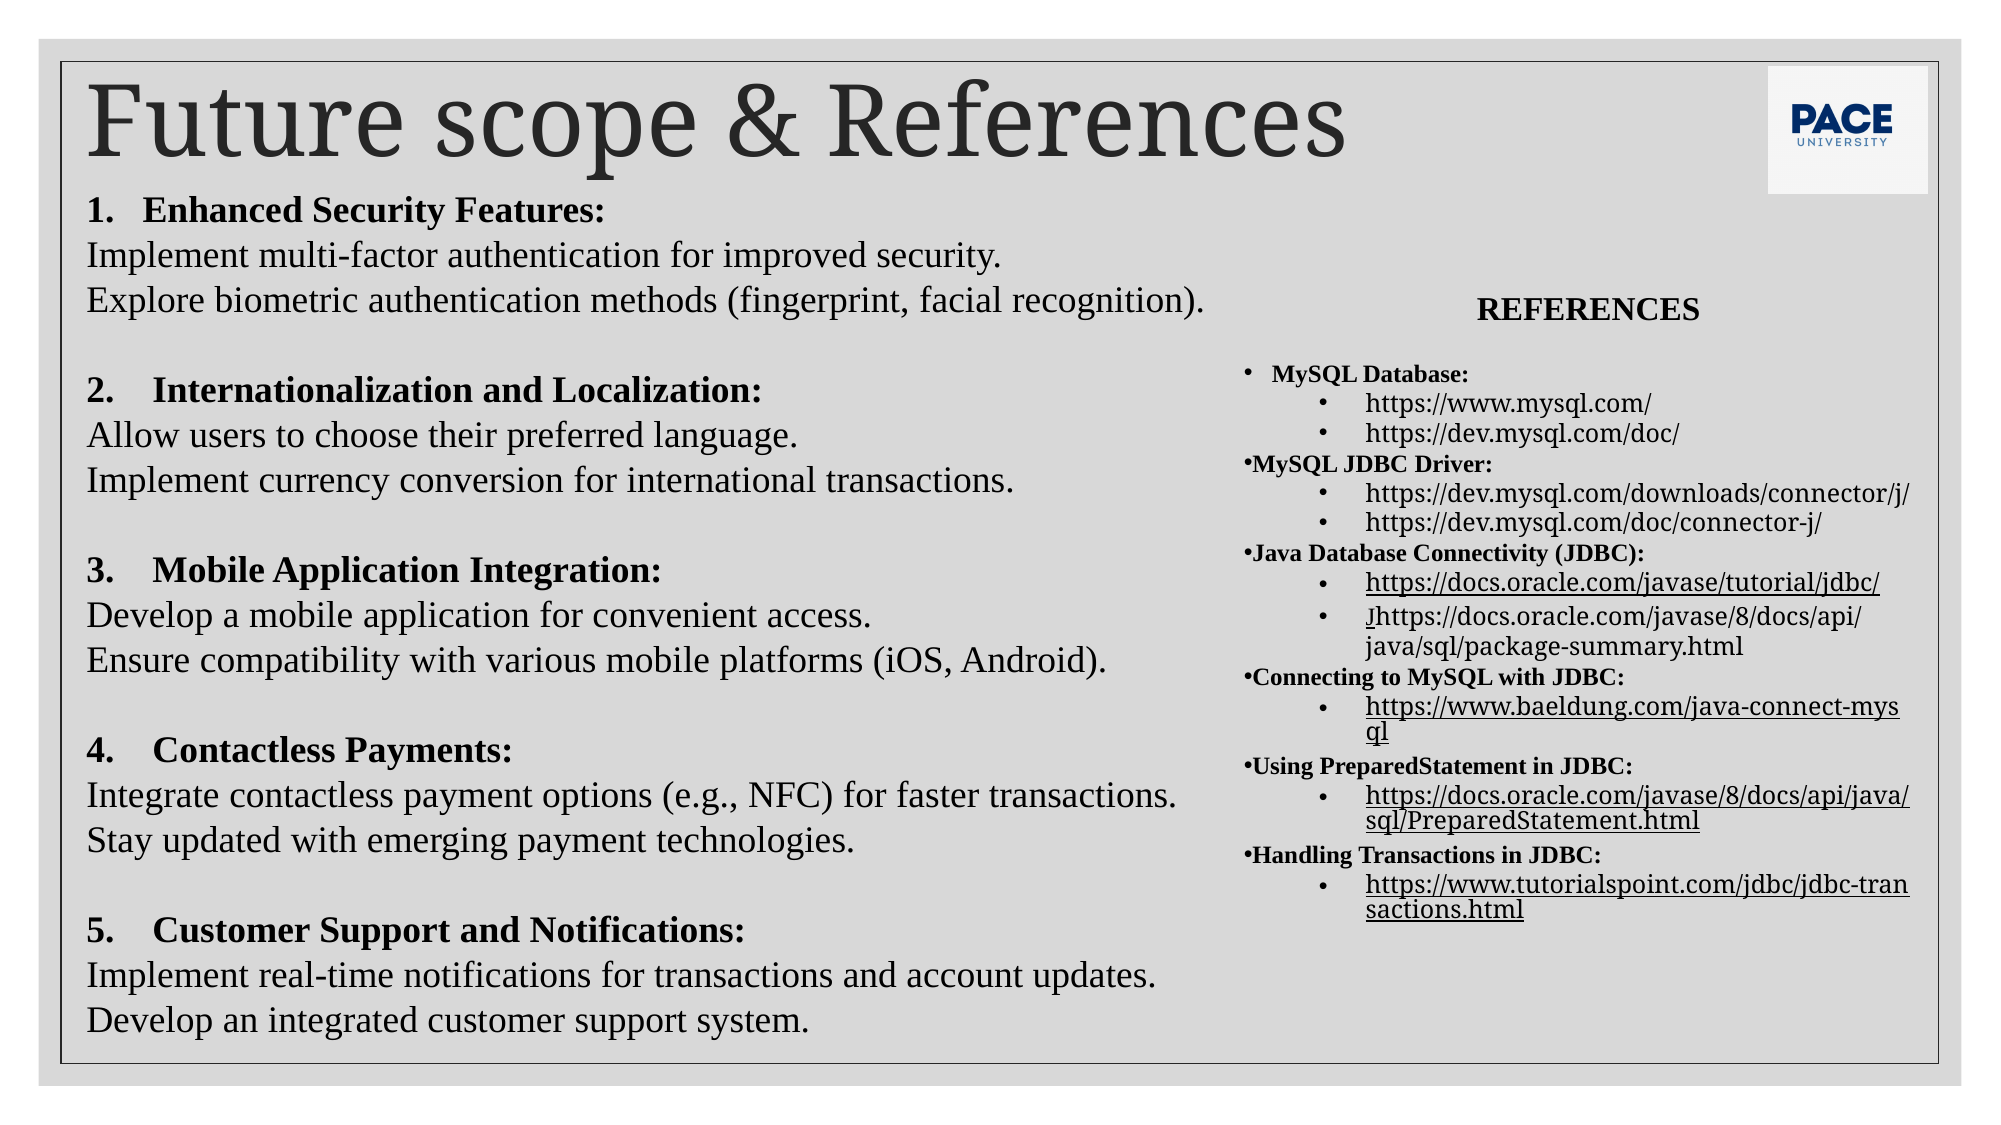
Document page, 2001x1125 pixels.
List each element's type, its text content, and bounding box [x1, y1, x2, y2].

text_box REFERENCES MySQL Database: https://www.mysql.com/ https://dev.mysql.com/doc/ MySQL JDBC Driver: https://dev.mysql.com/downloads/connector/j/ https://dev.mysql.com/doc/connector-j/ Java Database Connectivity (JDBC): https://docs.oracle.com/javase/tutorial/jdbc/ Jhttps://docs.oracle.com/javase/8/docs/api/java/sql/package-summary.html Connecting to MySQL with JDBC: https://www.baeldung.com/java-connect-mysql Using PreparedStatement in JDBC: https://docs.oracle.com/javase/8/docs/api/java/sql/PreparedStatement.html Handling Transactions in JDBC: https://www.tutorialspoint.com/jdbc/jdbc-transactions.html [1228, 249, 1928, 936]
title Future scope & References [70, 112, 1409, 244]
picture [1768, 66, 1928, 194]
text_box Enhanced Security Features: Implement multi-factor authentication for improved security. Explore biometric authentication methods (fingerprint, facial recognition). 2. Internationalization and Localization: Allow users to choose their preferred language. Implement currency conversion for international transactions. 3. Mobile Application Integration: Develop a mobile application for convenient access. Ensure compatibility with various mobile platforms (iOS, Android). 4. Contactless Payments: Integrate contactless payment options (e.g., NFC) for faster transactions. Stay updated with emerging payment technologies. 5. Customer Support and Notifications: Implement real-time notifications for transactions and account updates. Develop an integrated customer support system. [71, 177, 1230, 1125]
